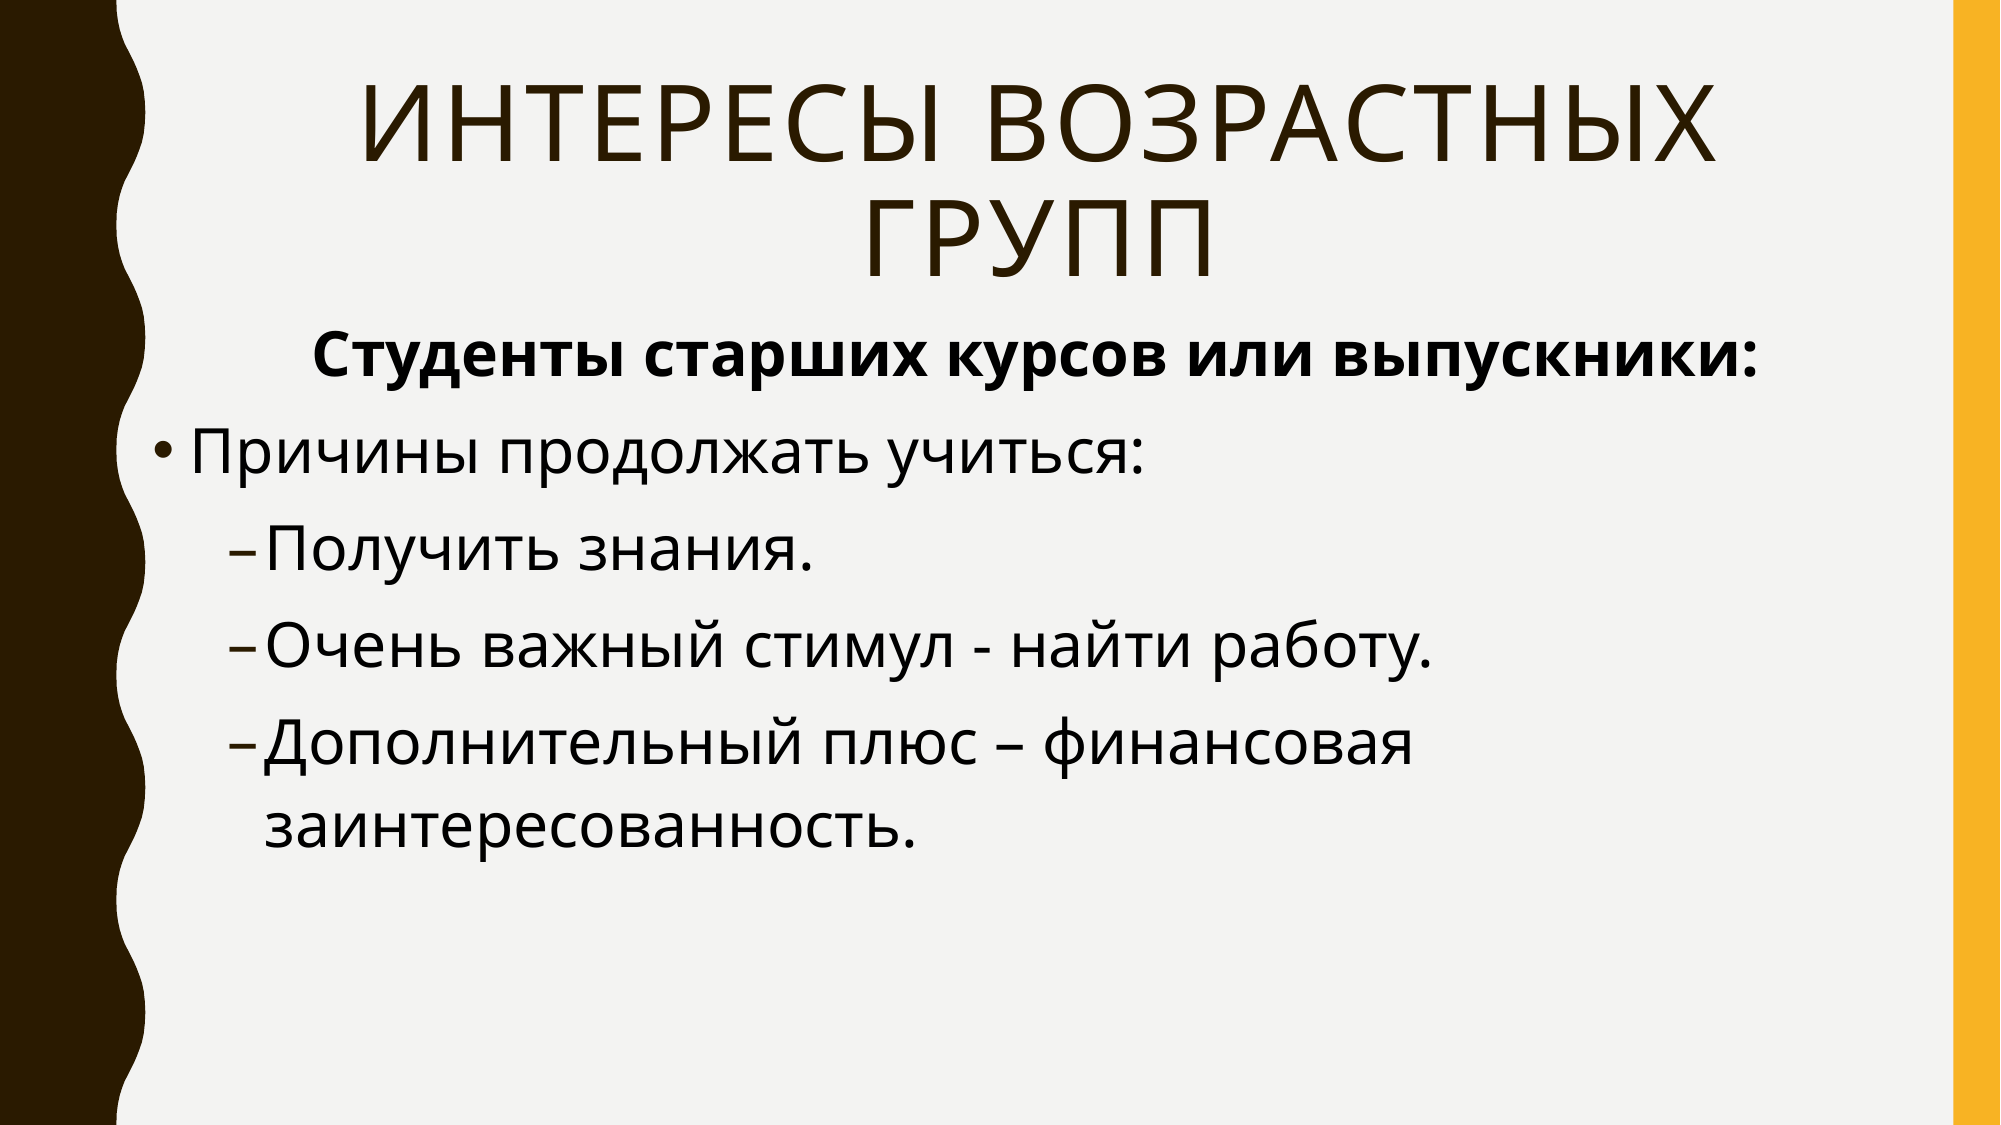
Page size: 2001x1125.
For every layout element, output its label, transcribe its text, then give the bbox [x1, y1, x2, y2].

title Интересы возрастных групп [205, 62, 1875, 299]
list Студенты старших курсов или выпускники: Причины продолжать учиться: Получить знания. Очень важный стимул - найти работу. Дополнительный плюс – финансовая заинтересованность. [137, 299, 1934, 517]
